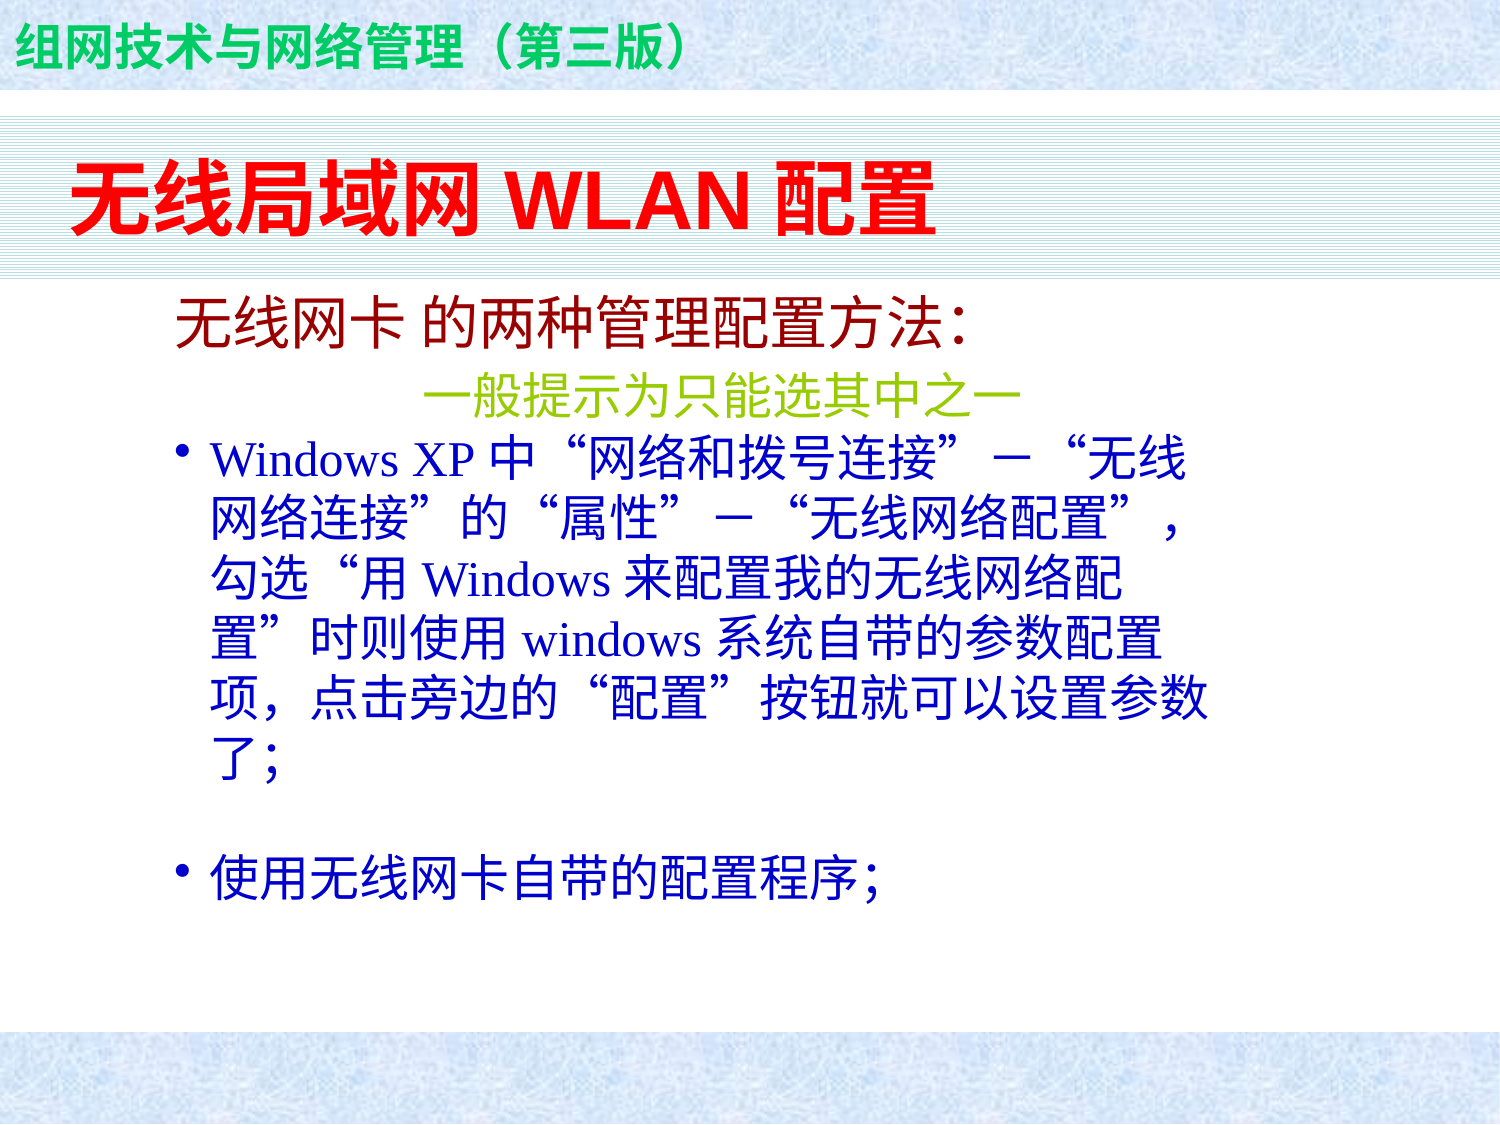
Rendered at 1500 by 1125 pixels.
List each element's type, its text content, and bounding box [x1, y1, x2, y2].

text_box 无线网卡 的两种管理配置方法： 一般提示为只能选其中之一 Windows XP中“网络和拨号连接”－“无线网络连接”的“属性”－“无线网络配置”，勾选“用Windows来配置我的无线网络配置”时则使用windows系统自带的参数配置项，点击旁边的“配置”按钮就可以设置参数了； 使用无线网卡自带的配置程序； [159, 278, 1235, 914]
picture [0, 1032, 1500, 1124]
title 无线局域网WLAN配置 [52, 124, 1404, 268]
picture [0, 0, 1500, 90]
